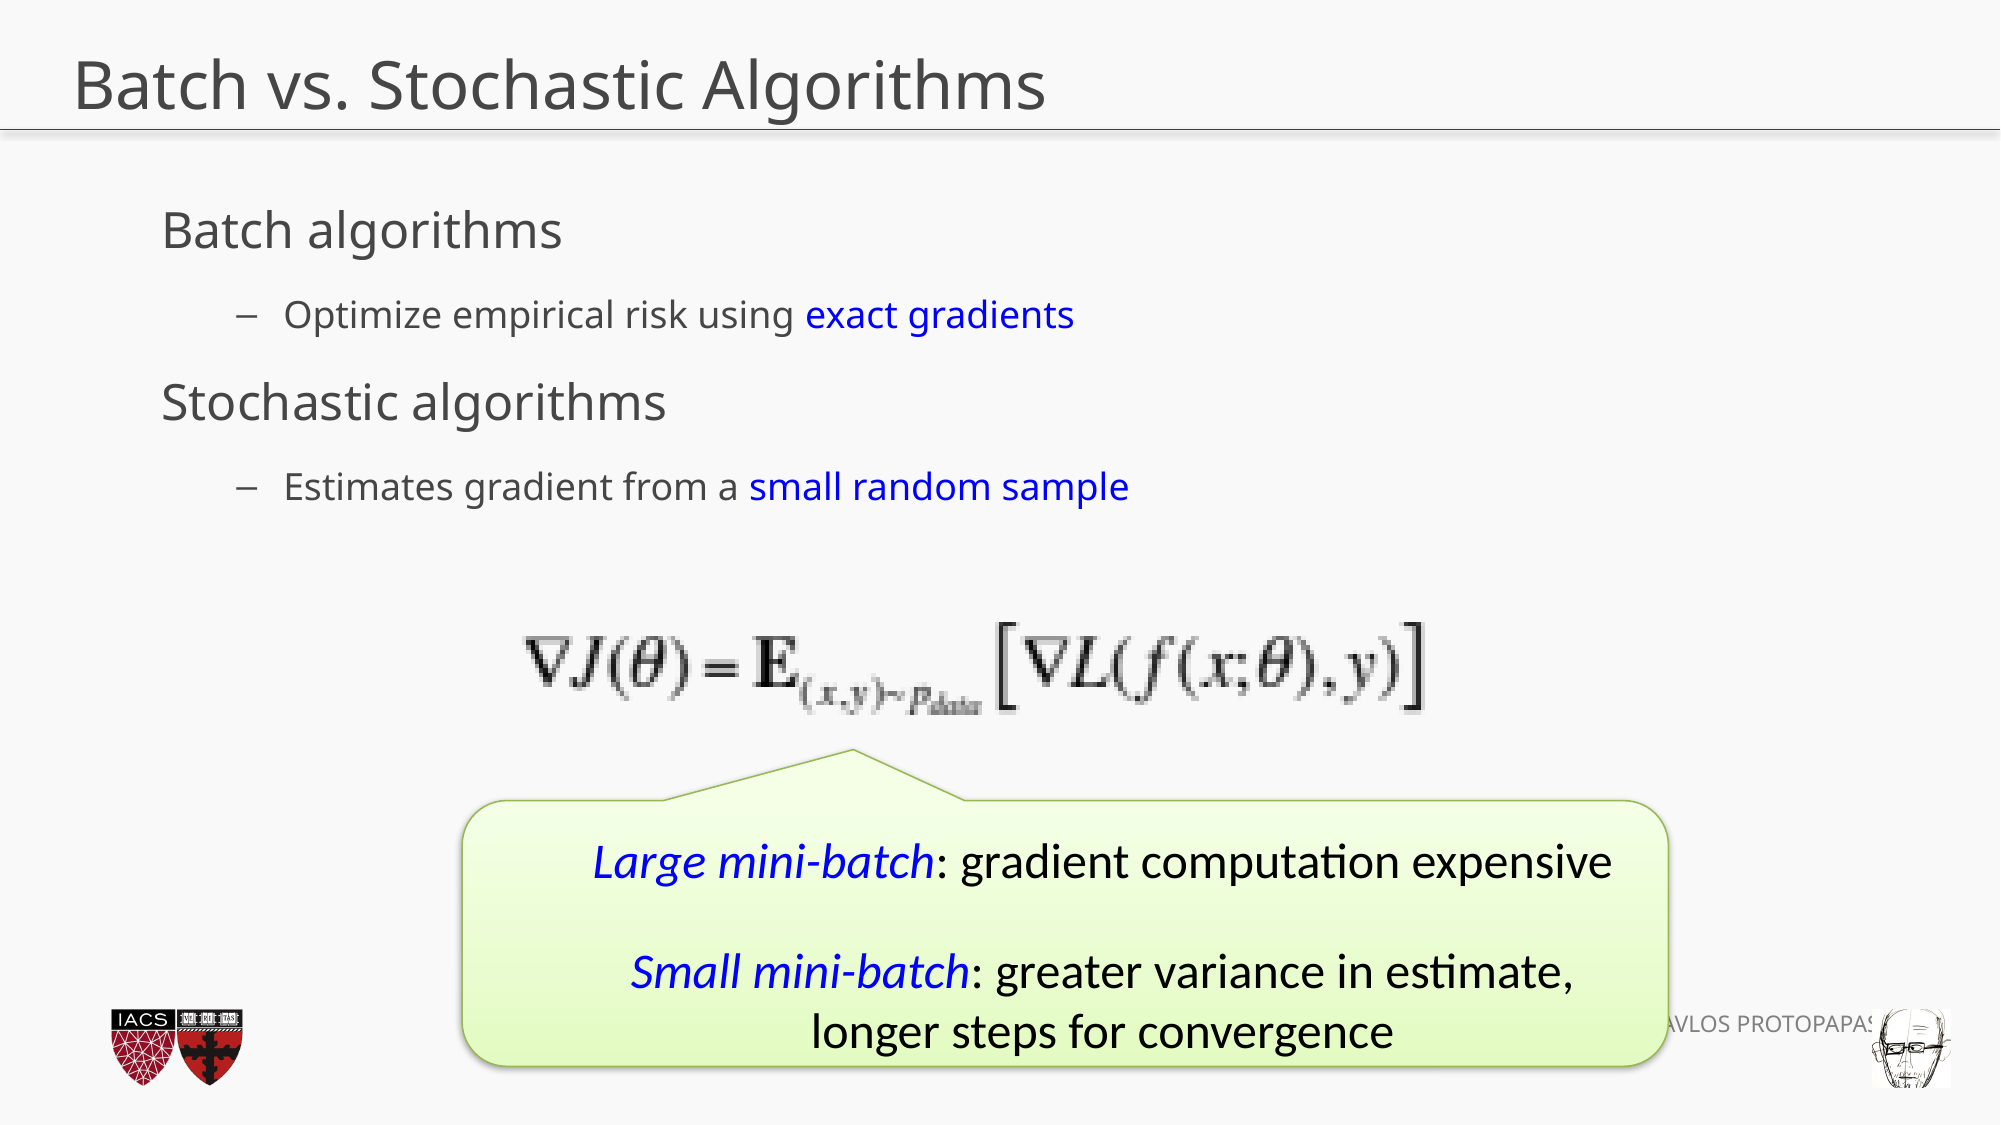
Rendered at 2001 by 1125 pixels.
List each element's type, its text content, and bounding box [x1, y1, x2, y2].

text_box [514, 612, 1426, 721]
list Batch algorithms Optimize empirical risk using exact gradients Stochastic algorithms Estimates gradient from a small random sample [146, 190, 1497, 986]
text_box Large mini-batch: gradient computation expensive Small mini-batch: greater variance in estimate, longer steps for convergence [461, 748, 1670, 1068]
picture [1872, 1009, 1951, 1088]
title Batch vs. Stochastic Algorithms [57, 35, 1943, 162]
picture [109, 1009, 243, 1086]
